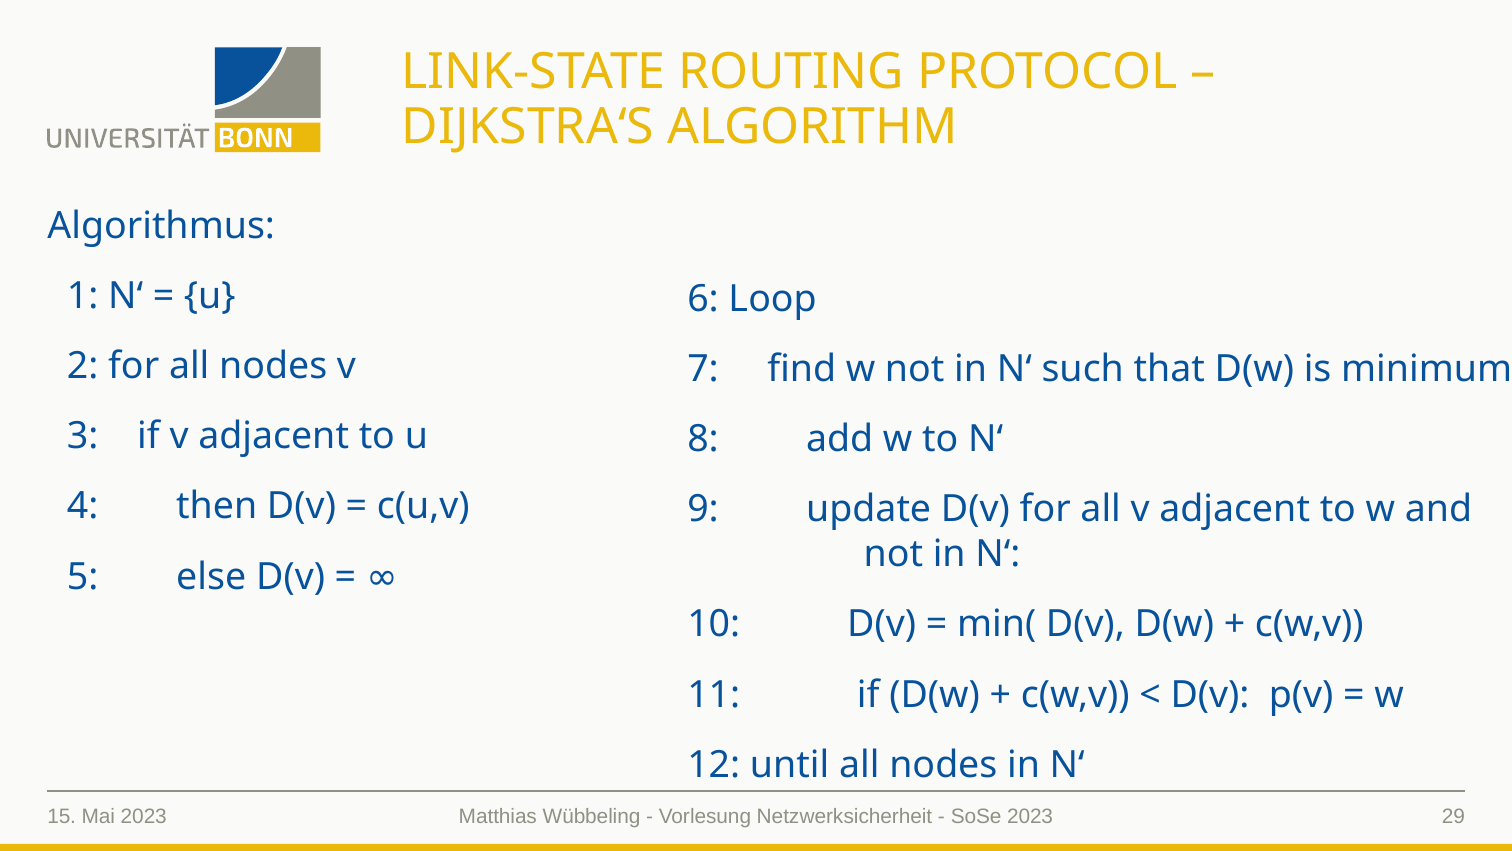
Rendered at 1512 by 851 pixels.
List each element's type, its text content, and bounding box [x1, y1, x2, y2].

slide_number 15. Mai 2023 [47, 791, 189, 839]
title Link-State Routing Protocol – Dijkstra‘s Algorithm [401, 47, 1465, 154]
list Algorithmus: 1: N‘ = {u} 2: for all nodes v 3: if v adjacent to u 4: then D(v) = c(u,v) 5: else D(v) = ∞ [47, 200, 1465, 745]
text_box 6: Loop 7: find w not in N‘ such that D(w) is minimum 8: add w to N‘ 9: update D(v) for all v adjacent to w and not in N‘: 10: D(v) = min( D(v), D(w) + c(w,v)) 11: if (D(w) + c(w,v)) < D(v): p(v) = w 12: until all nodes in N‘ [387, 273, 1512, 833]
footer Matthias Wübbeling - Vorlesung Netzwerksicherheit - SoSe 2023 [342, 791, 1170, 839]
slide_number 29 [1370, 833, 1465, 839]
